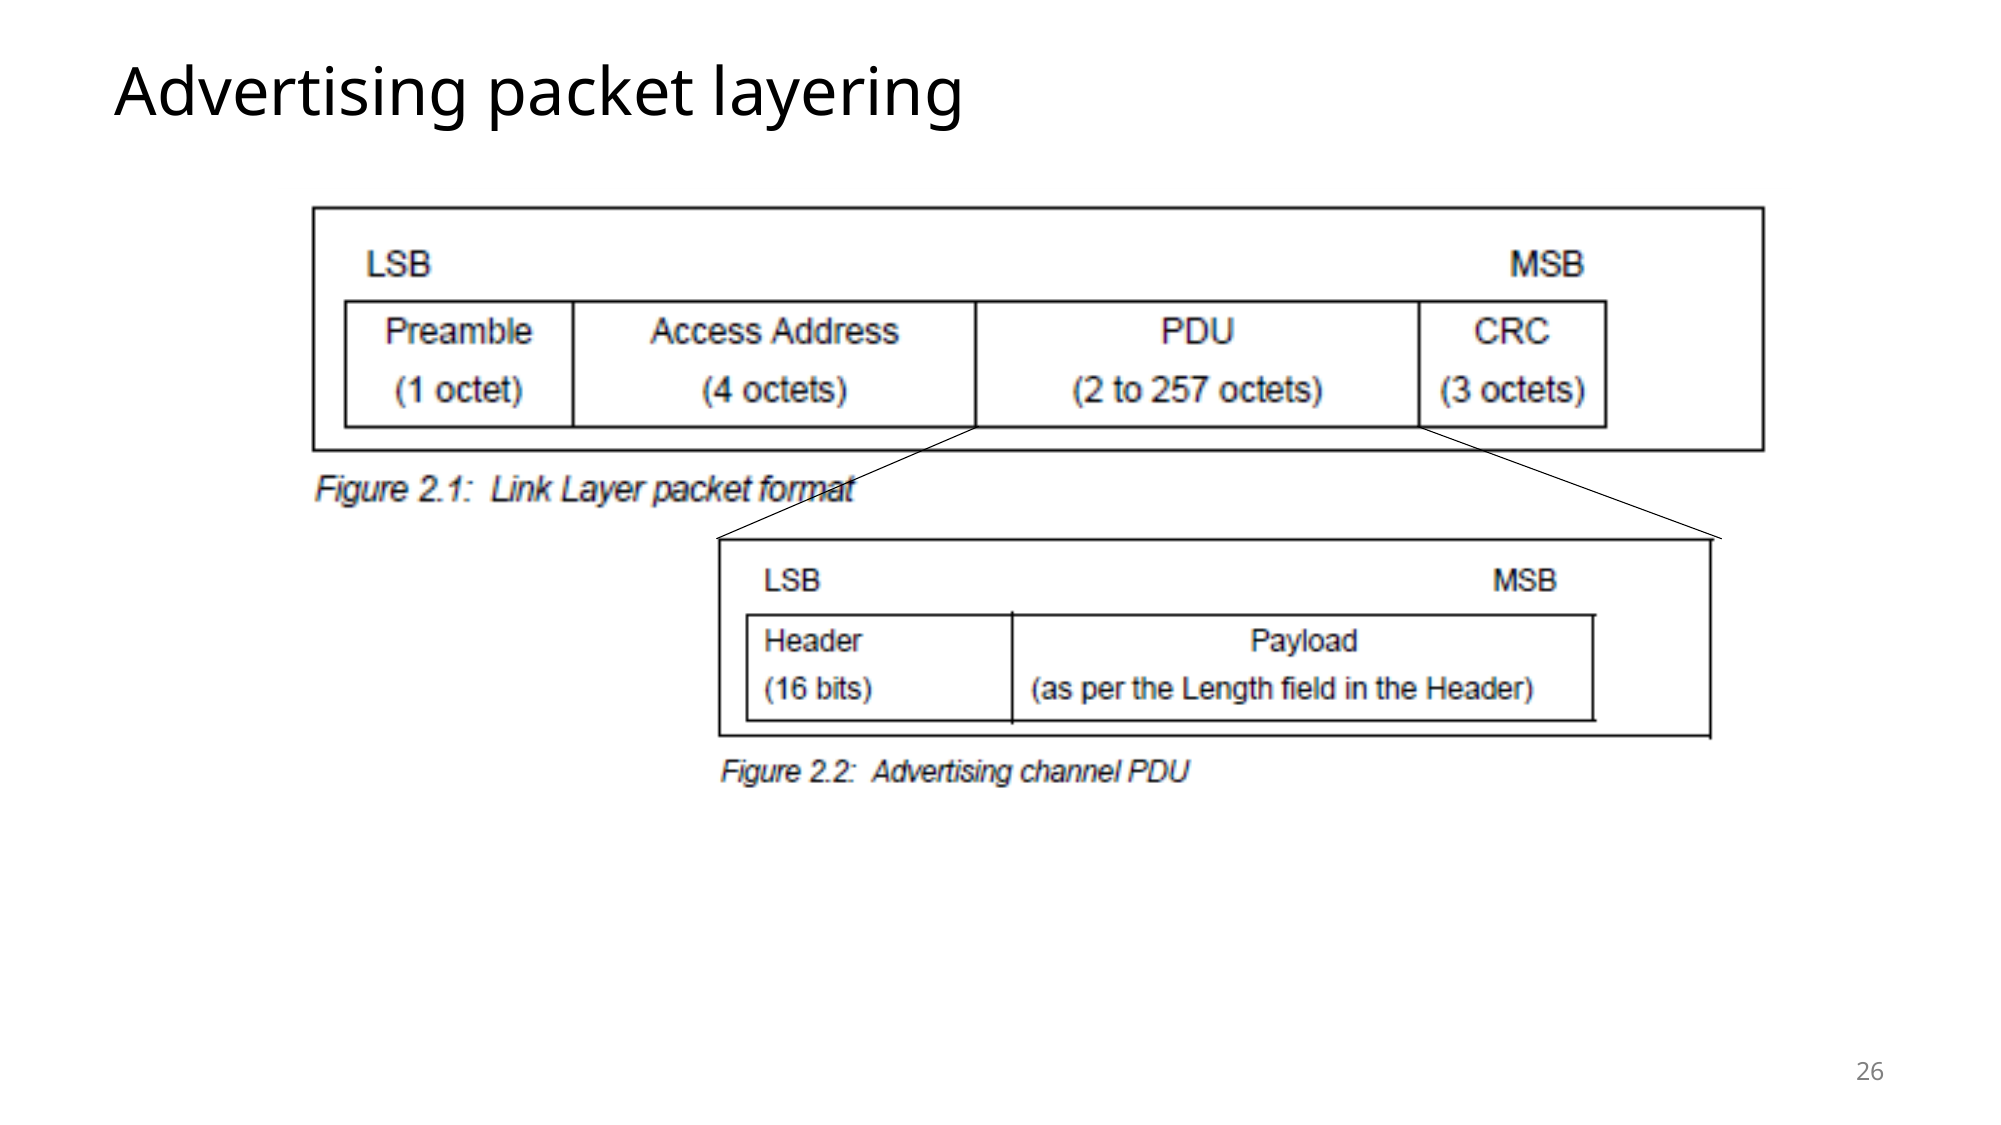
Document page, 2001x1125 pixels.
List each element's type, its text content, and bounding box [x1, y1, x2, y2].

picture [278, 187, 1792, 793]
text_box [716, 426, 979, 539]
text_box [1416, 426, 1722, 539]
title Advertising packet layering [99, 37, 1900, 150]
slide_number 26 [1749, 1042, 1900, 1103]
